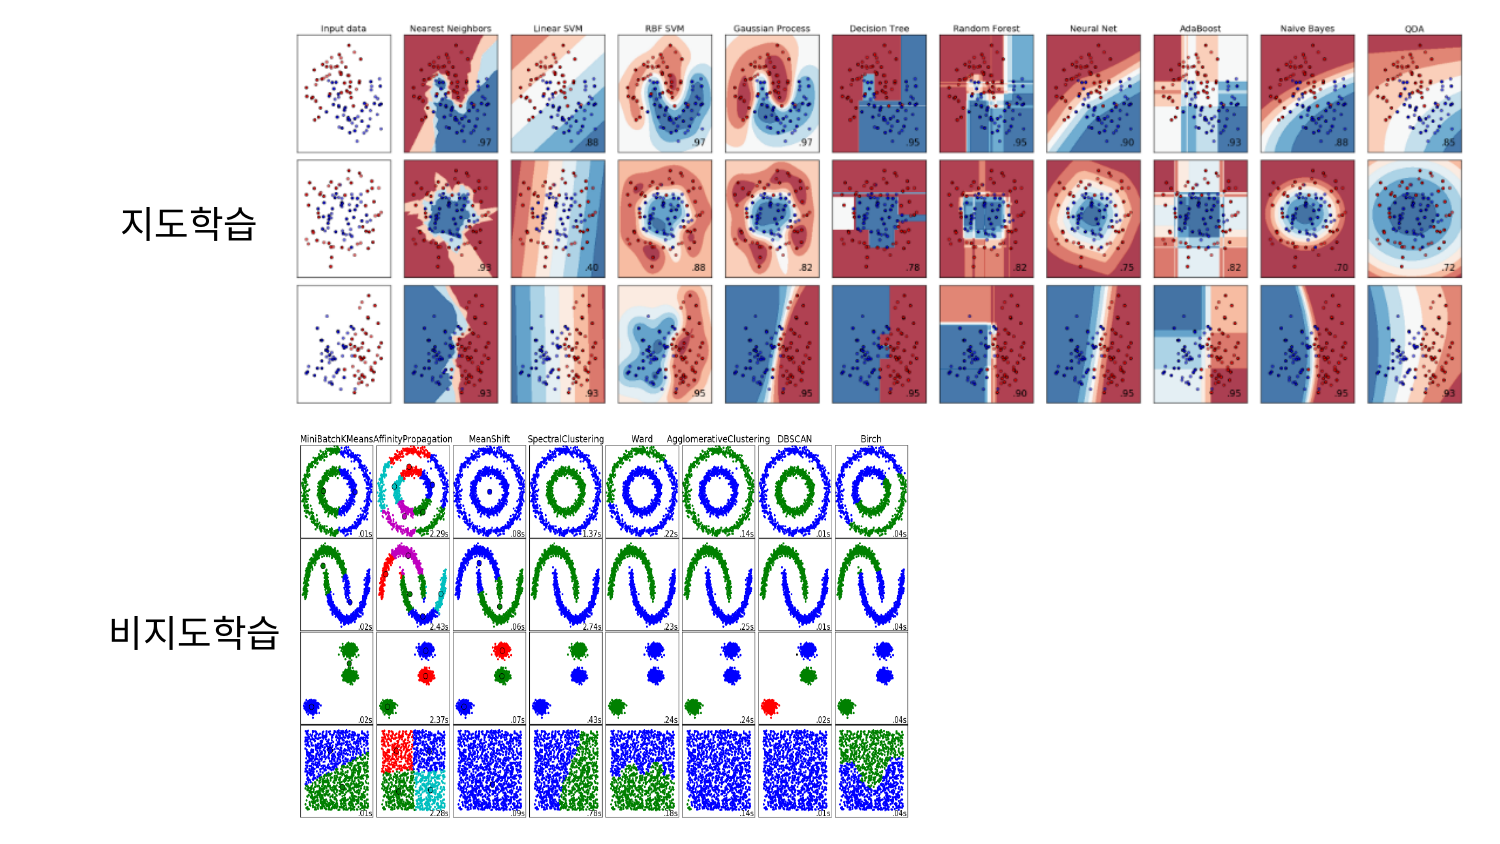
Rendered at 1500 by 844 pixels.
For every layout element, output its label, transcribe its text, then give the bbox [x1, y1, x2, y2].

text_box 지도학습 [109, 195, 270, 252]
text_box 비지도학습 [97, 604, 282, 661]
picture [287, 16, 1475, 412]
picture [287, 425, 916, 829]
